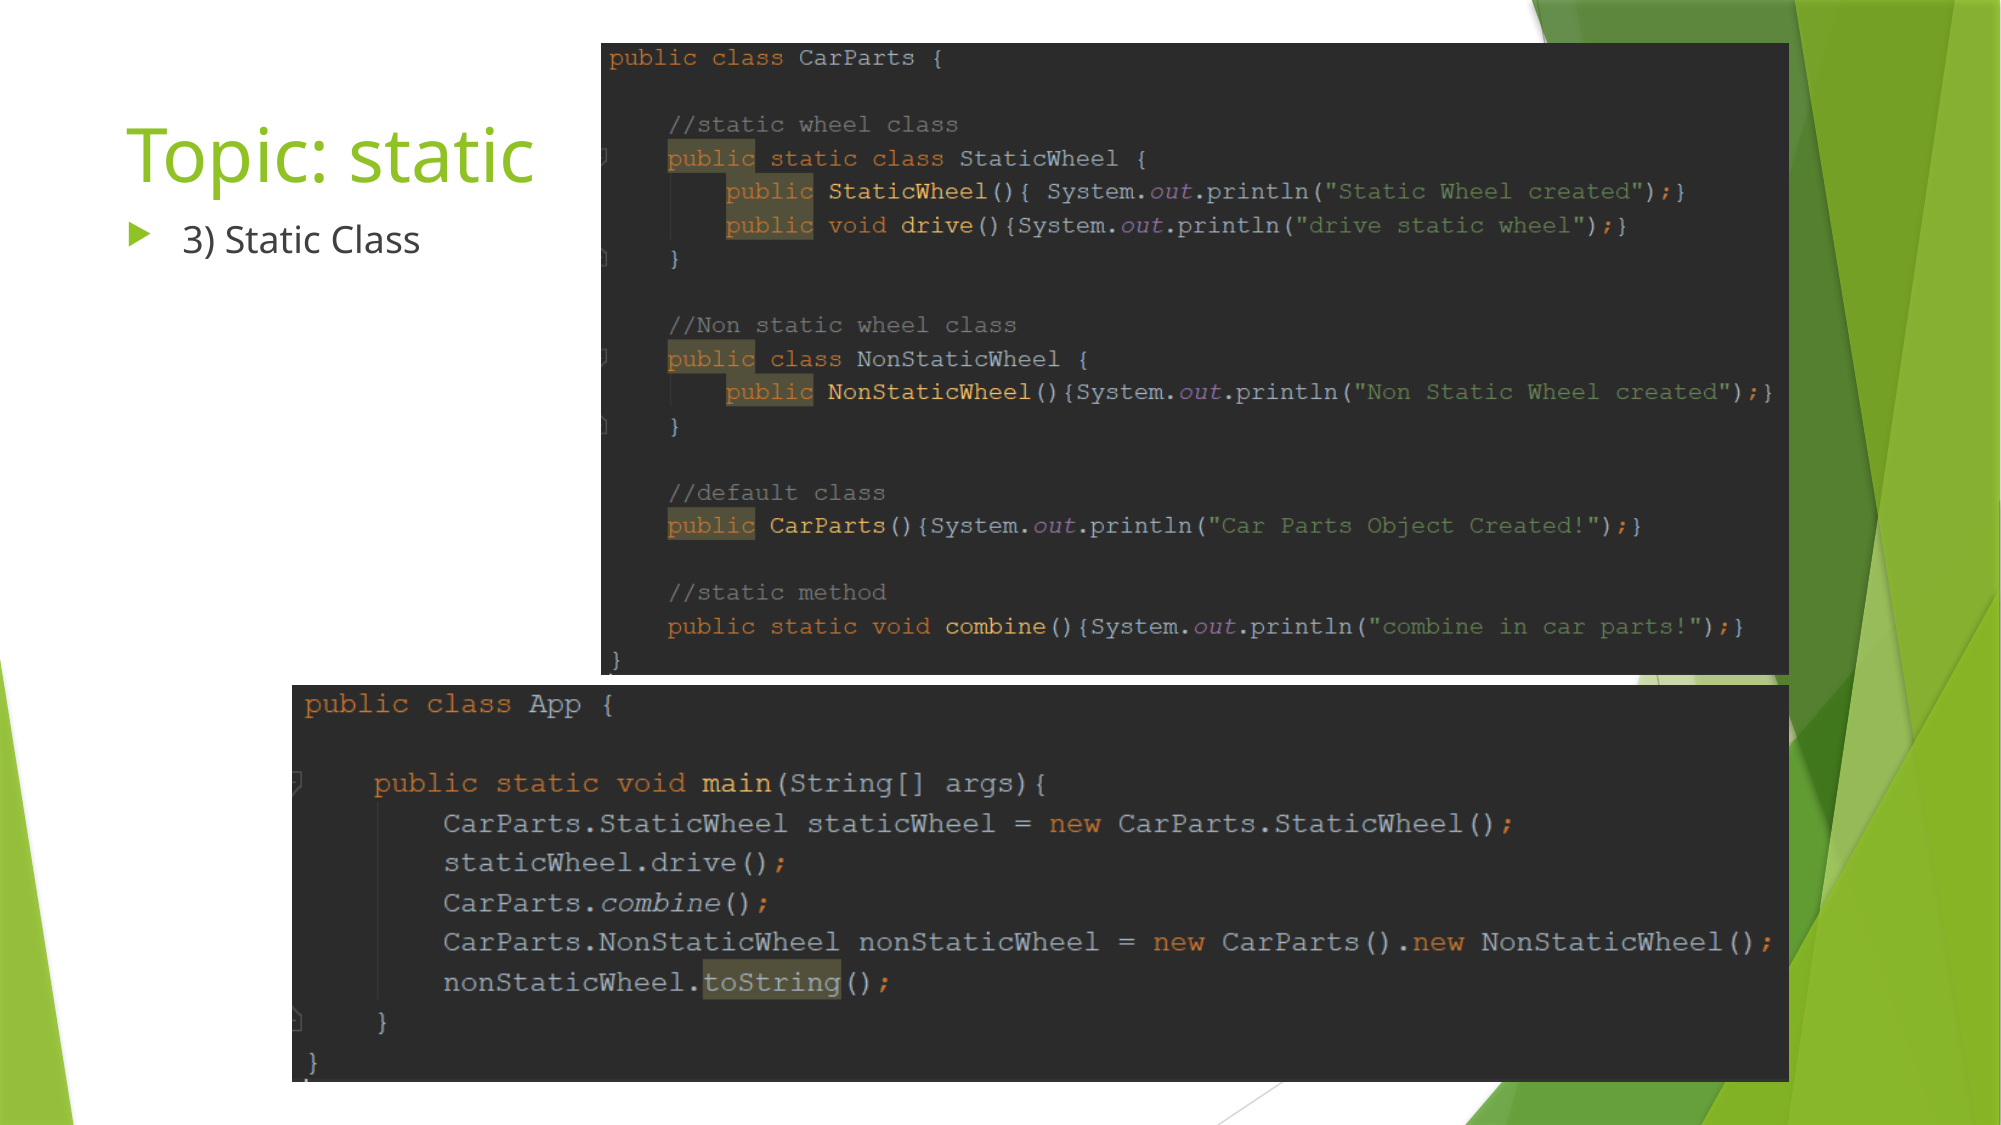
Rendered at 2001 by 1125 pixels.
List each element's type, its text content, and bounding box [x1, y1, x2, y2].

picture [291, 685, 1789, 1083]
picture [600, 42, 1789, 675]
title Topic: static [111, 99, 595, 207]
list 3) Static Class [111, 208, 598, 845]
